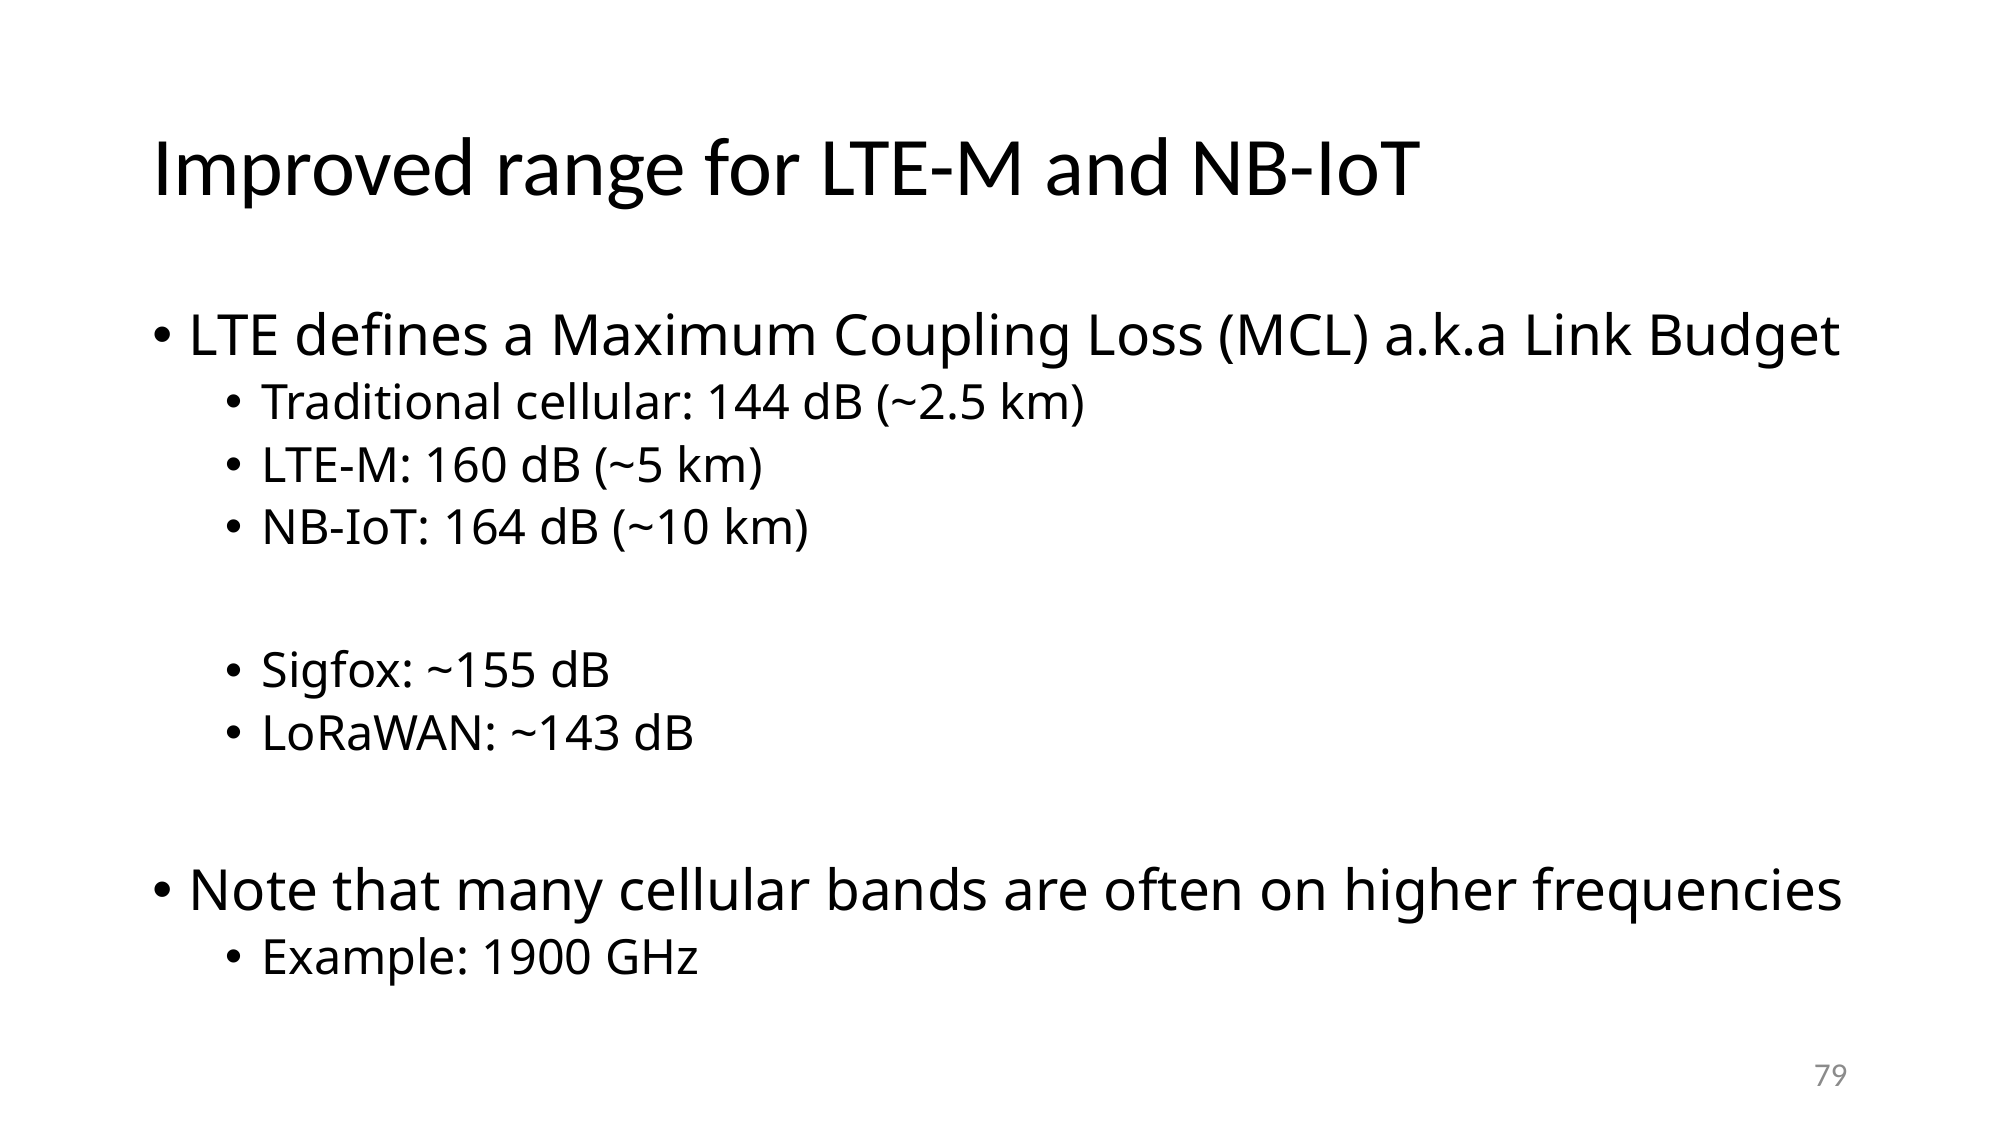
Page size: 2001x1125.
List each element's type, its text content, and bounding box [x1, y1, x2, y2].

slide_number 79 [1412, 1042, 1863, 1103]
list LTE defines a Maximum Coupling Loss (MCL) a.k.a Link Budget Traditional cellular: 144 dB (~2.5 km) LTE-M: 160 dB (~5 km) NB-IoT: 164 dB (~10 km) Sigfox: ~155 dB LoRaWAN: ~143 dB Note that many cellular bands are often on higher frequencies Example: 1900 GHz [137, 299, 1863, 1014]
title Improved range for LTE-M and NB-IoT [137, 59, 1863, 278]
